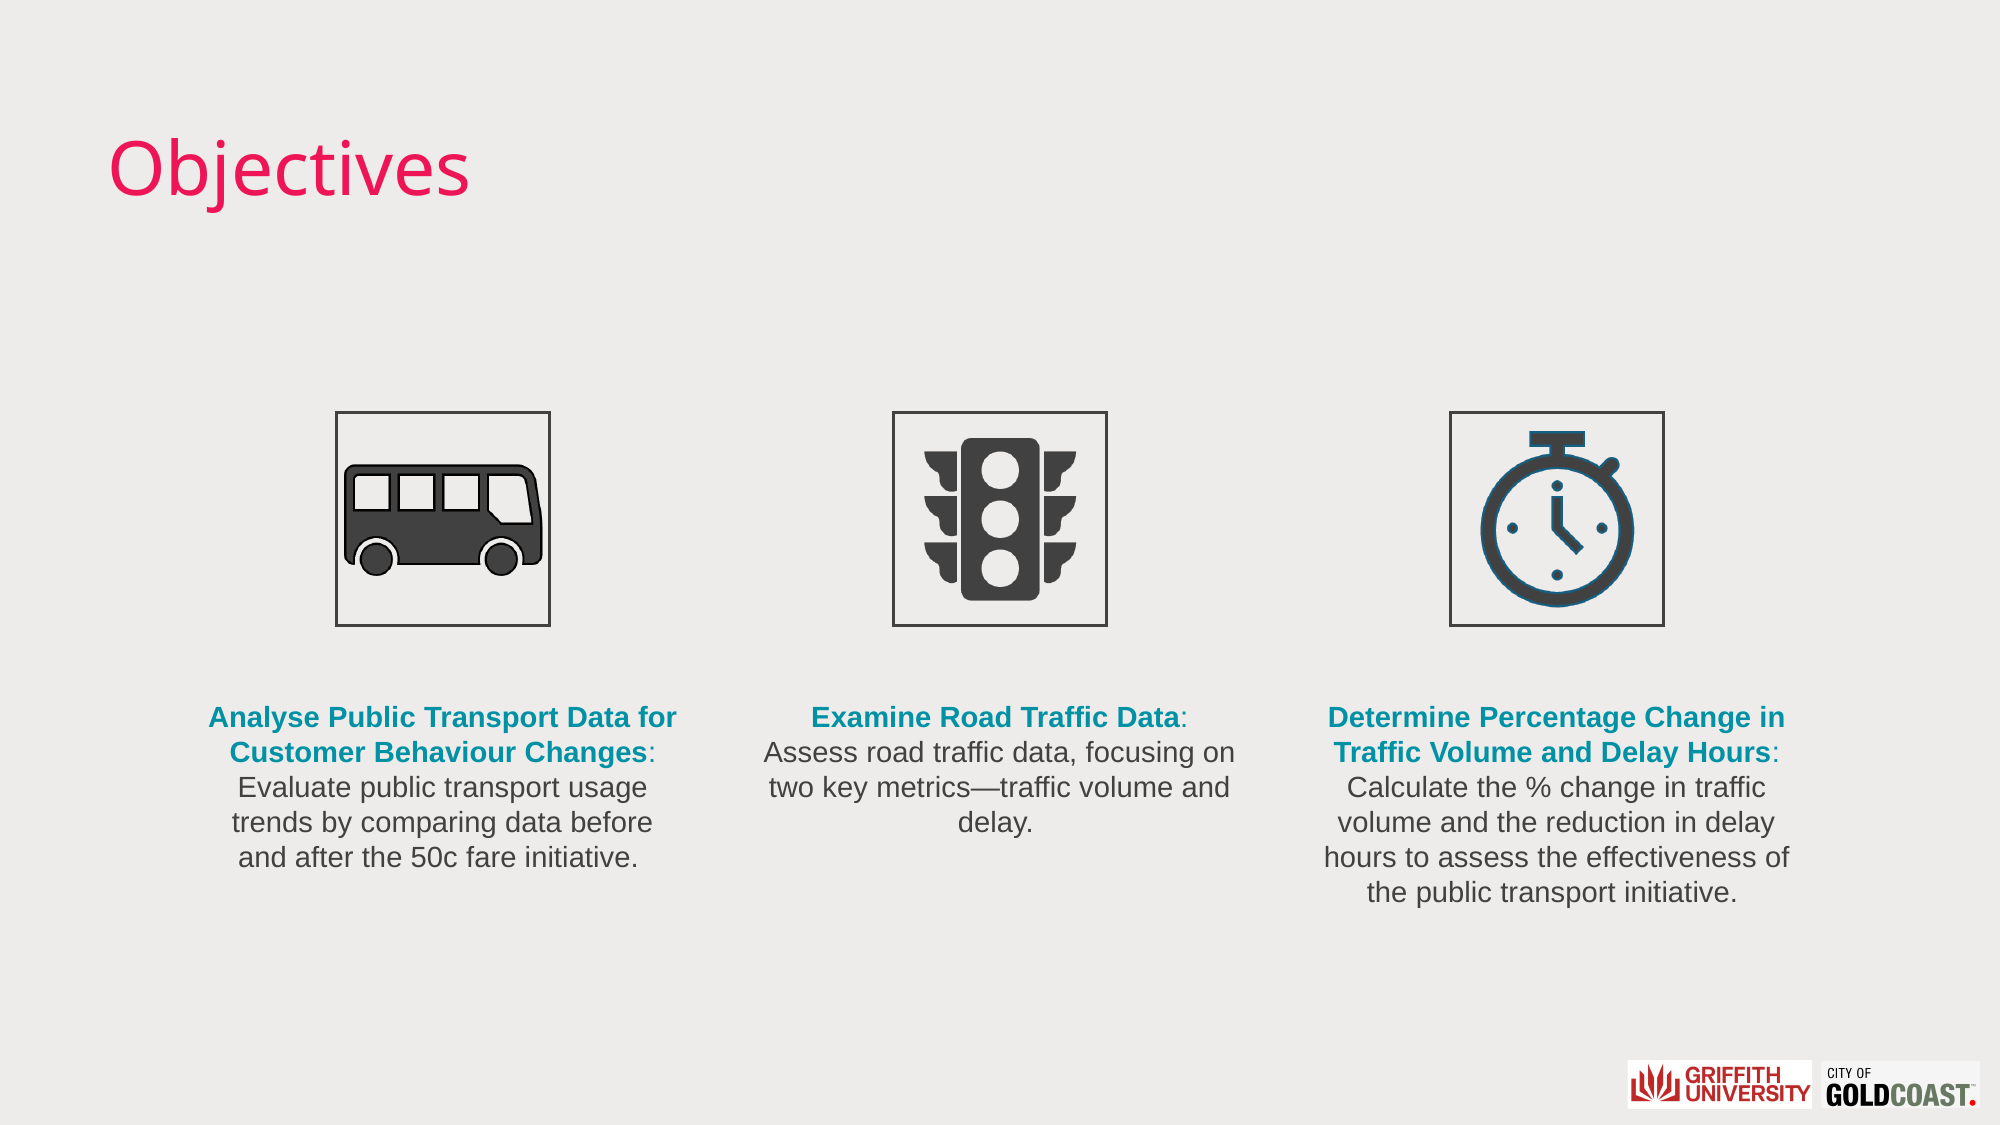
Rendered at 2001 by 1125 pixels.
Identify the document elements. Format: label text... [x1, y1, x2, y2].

picture [1821, 1060, 1981, 1109]
picture [1627, 1060, 1813, 1109]
title Objectives [92, 62, 1818, 280]
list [136, 298, 1863, 1014]
